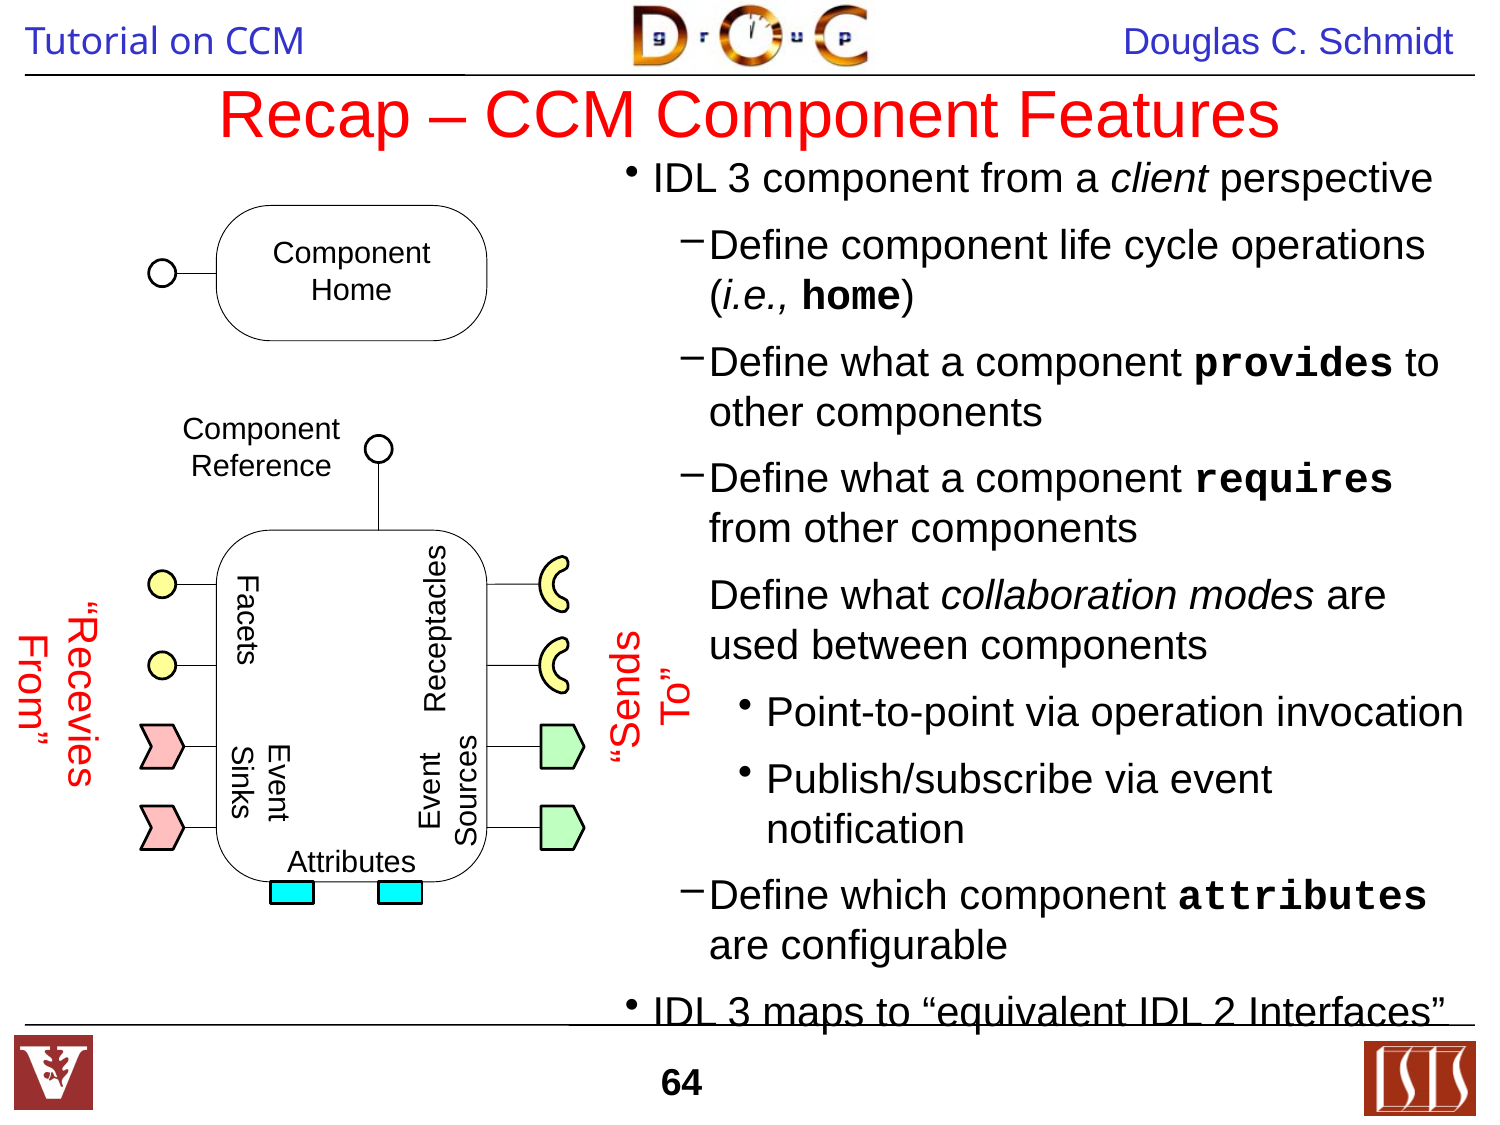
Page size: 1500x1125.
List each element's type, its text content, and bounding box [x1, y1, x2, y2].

title Recap – CCM Component Features [24, 79, 1476, 143]
picture [624, 0, 875, 71]
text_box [5, 199, 705, 998]
list IDL 3 component from a client perspective Define component life cycle operations (i.e., home) Define what a component provides to other components Define what a component requires from other components Define what collaboration modes are used between components Point-to-point via operation invocation Publish/subscribe via event notification Define which component attributes are configurable IDL 3 maps to “equivalent IDL 2 Interfaces” [609, 143, 1498, 1032]
picture [1364, 1041, 1476, 1116]
picture [14, 1035, 93, 1110]
